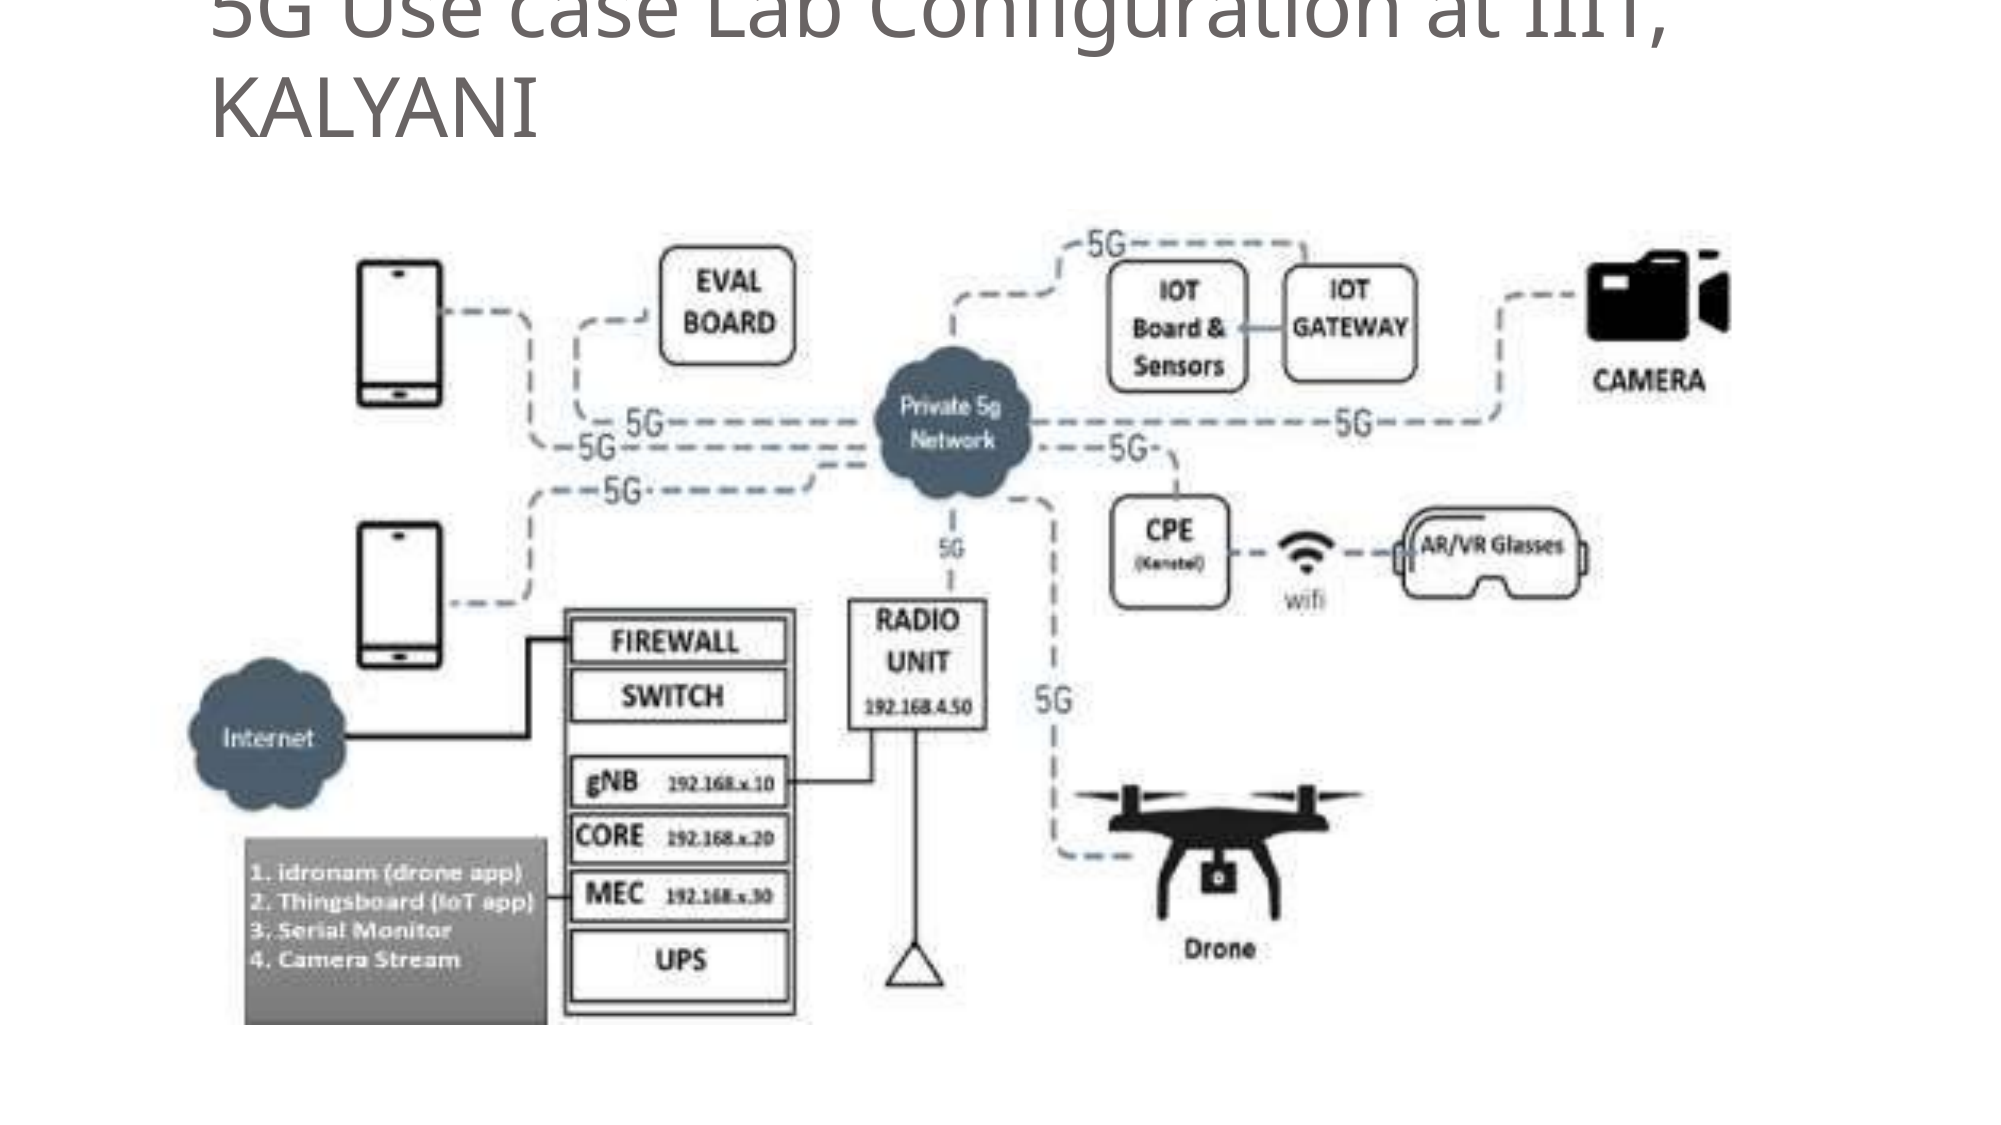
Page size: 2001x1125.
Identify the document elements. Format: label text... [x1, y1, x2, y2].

title 5G Use case Lab Configuration at IIIT, KALYANI [109, 0, 1928, 155]
picture [149, 208, 1850, 1025]
